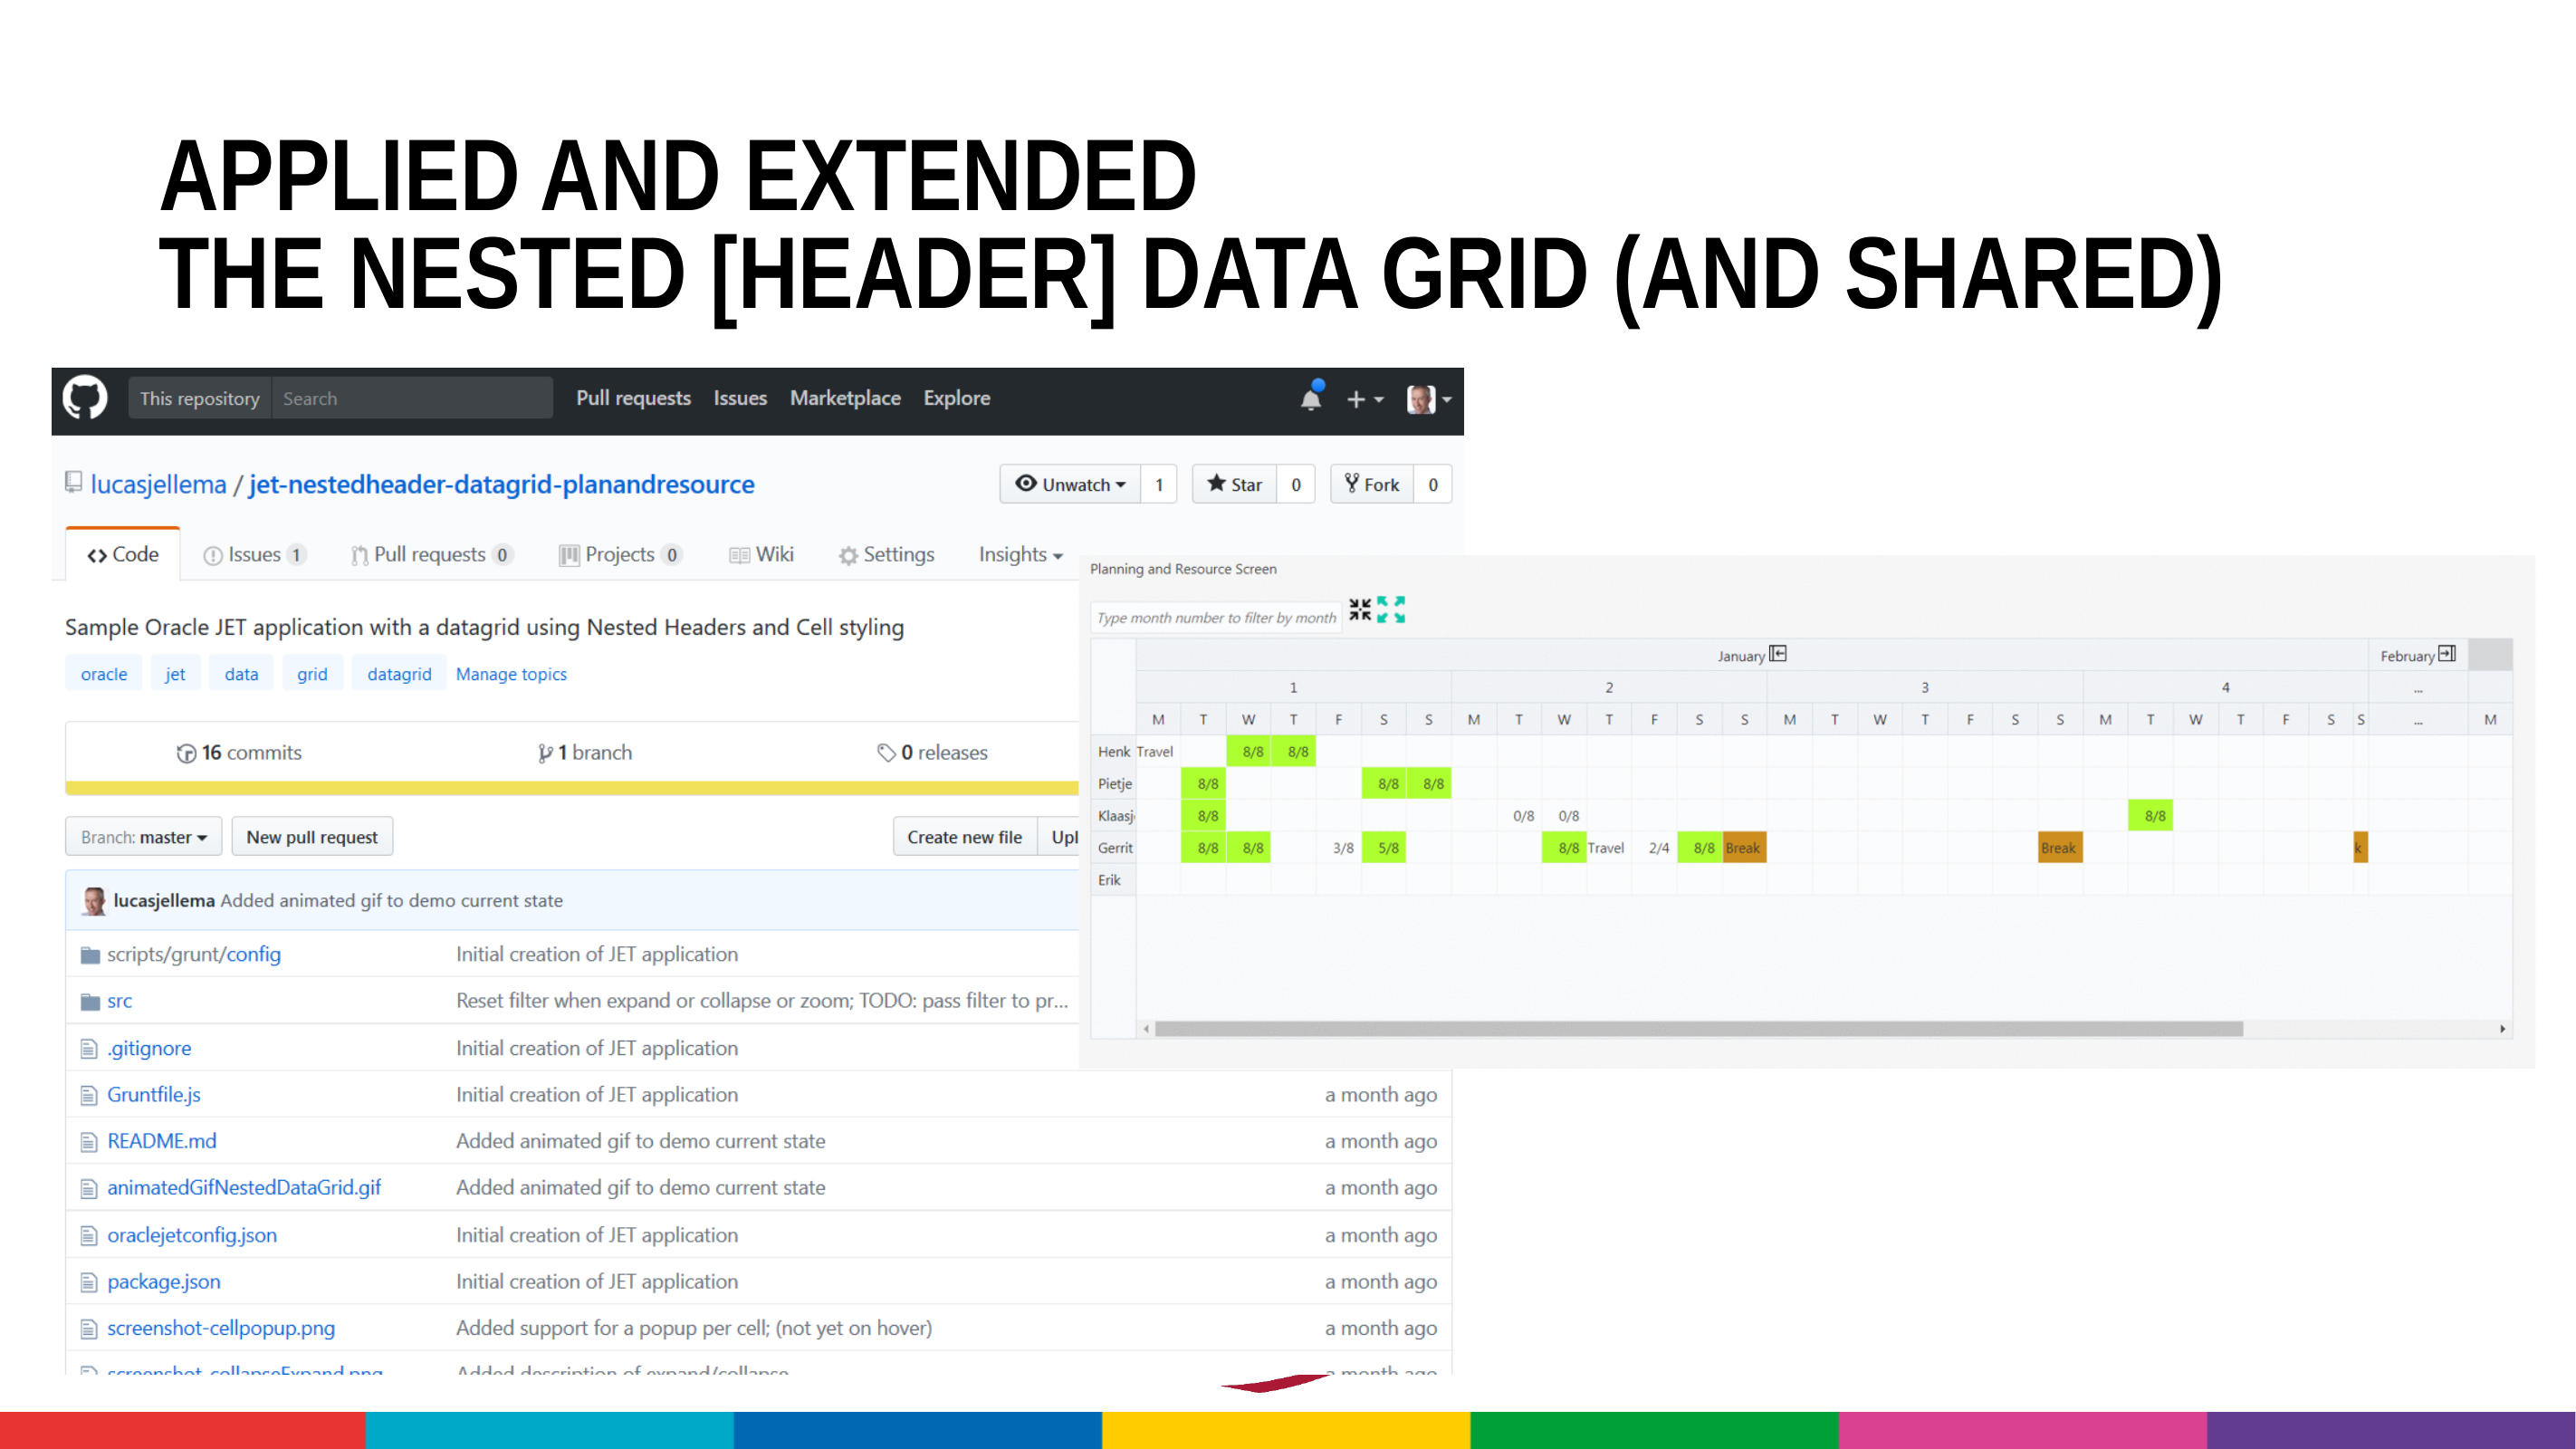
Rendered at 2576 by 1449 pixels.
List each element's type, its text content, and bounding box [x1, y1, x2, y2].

picture [0, 1412, 733, 1449]
title Applied and extended the nested [header] data grid (and shared) [145, 125, 2325, 326]
picture [52, 368, 2555, 1393]
picture [735, 1412, 2576, 1449]
